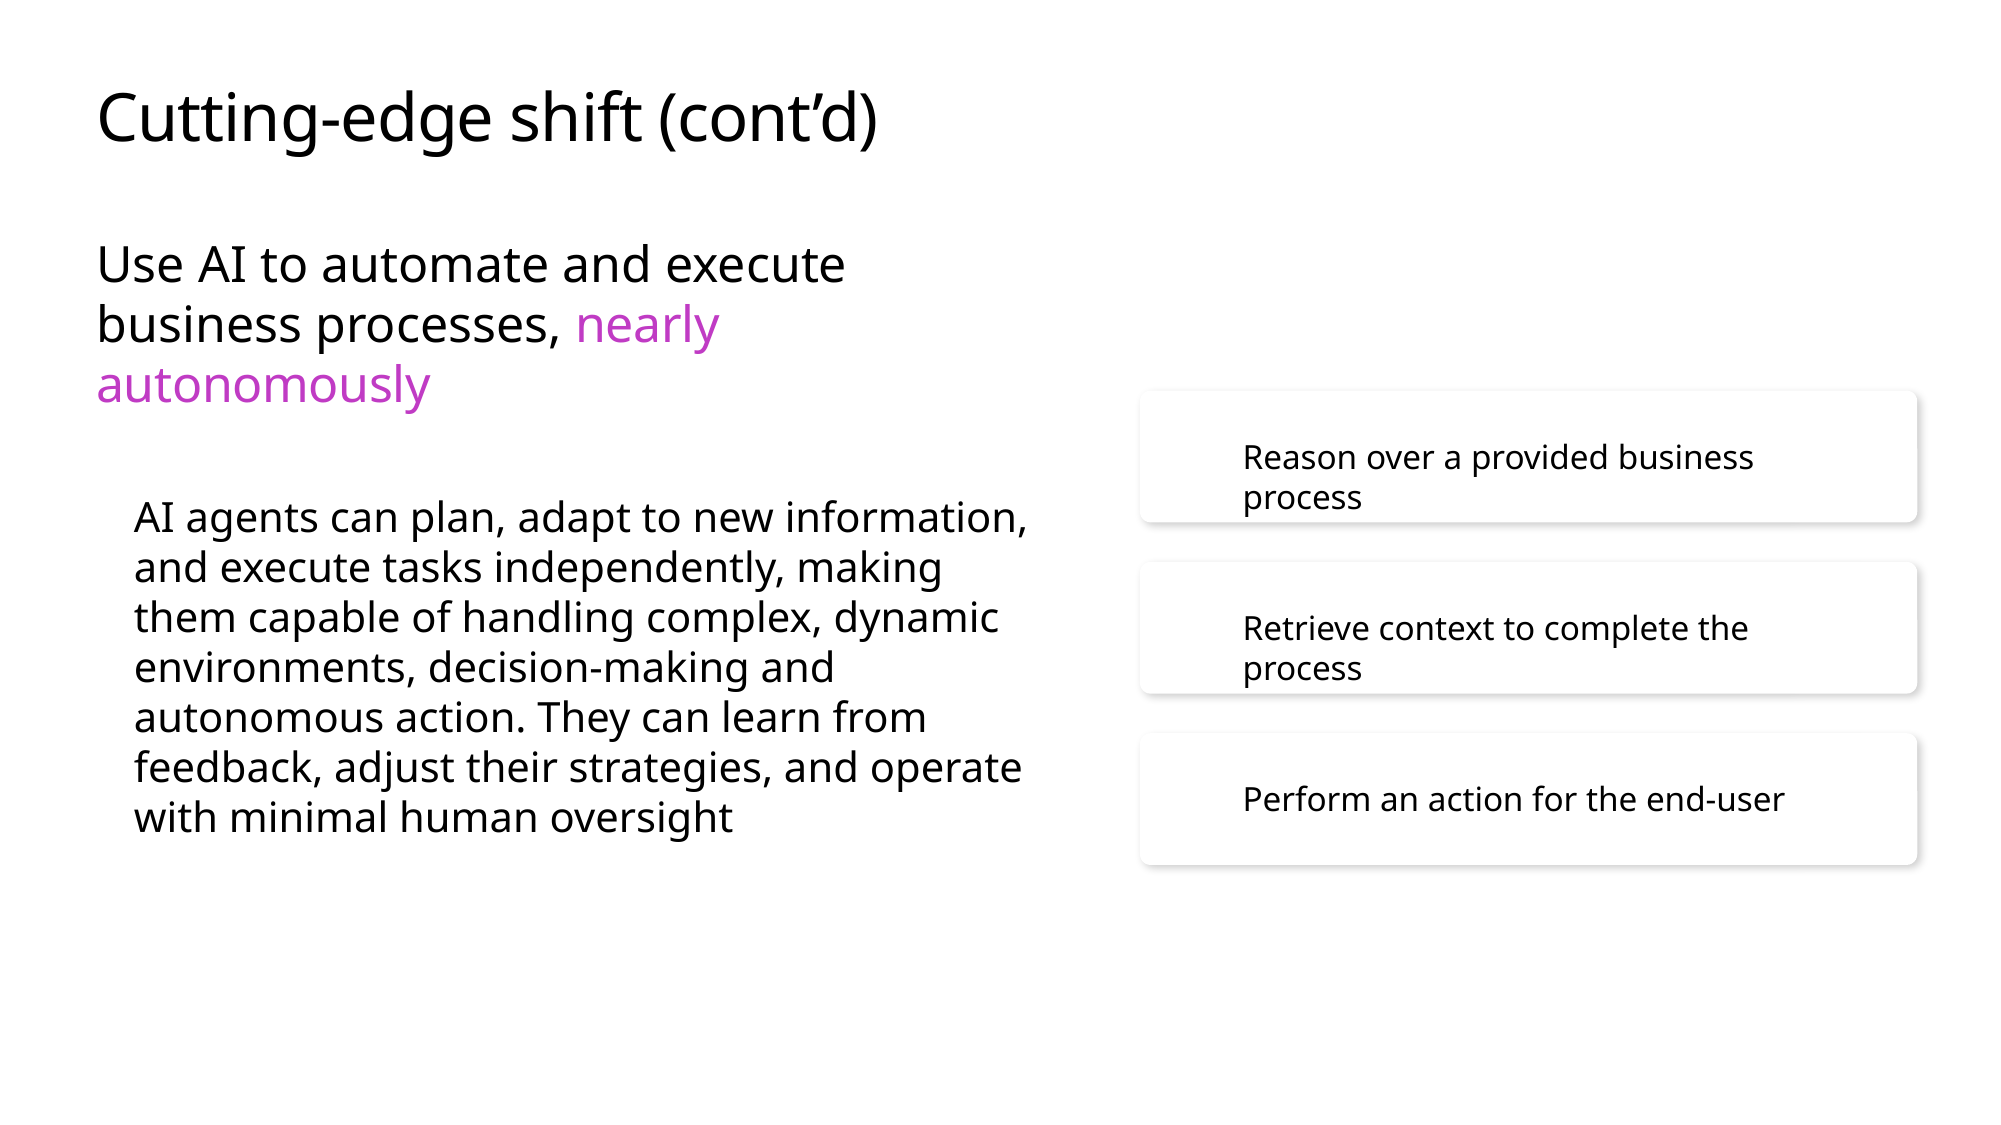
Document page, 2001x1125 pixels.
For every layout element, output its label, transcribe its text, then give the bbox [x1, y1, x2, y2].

list Use AI to automate and execute business processes, nearly autonomously AI agents can plan, adapt to new information, and execute tasks independently, making them capable of handling complex, dynamic environments, decision-making and autonomous action. They can learn from feedback, adjust their strategies, and operate with minimal human oversight [96, 232, 1048, 762]
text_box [1139, 561, 1918, 694]
title Cutting-edge shift (cont’d) [96, 75, 1904, 156]
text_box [1139, 390, 1918, 523]
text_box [1139, 732, 1918, 866]
